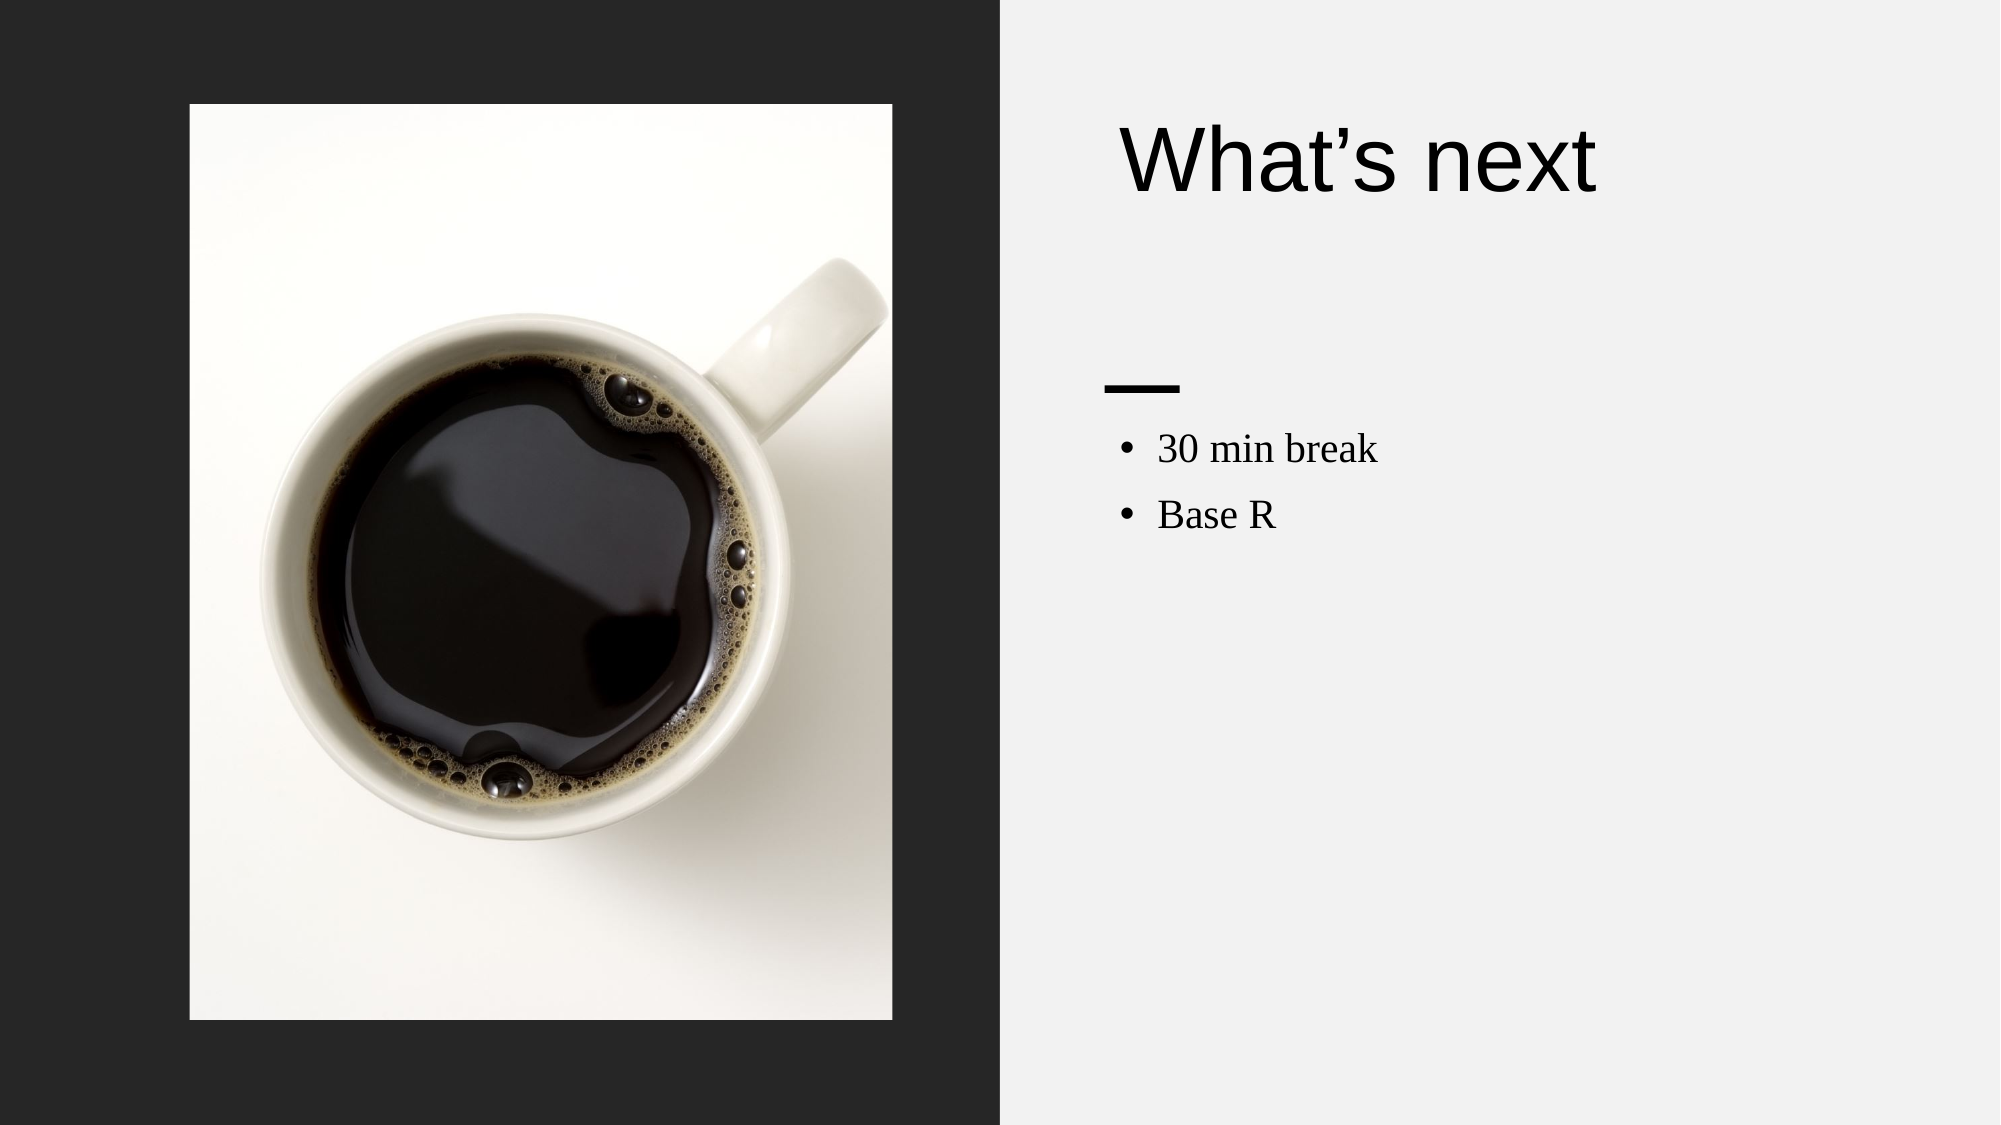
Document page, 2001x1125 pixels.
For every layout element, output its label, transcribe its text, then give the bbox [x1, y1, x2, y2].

title What’s next [1104, 104, 1812, 372]
text_box [1104, 384, 1181, 394]
text_box [0, 0, 999, 1125]
list 30 min break Base R [1104, 419, 1812, 1020]
text_box [999, 0, 2000, 1125]
picture [189, 104, 893, 1020]
